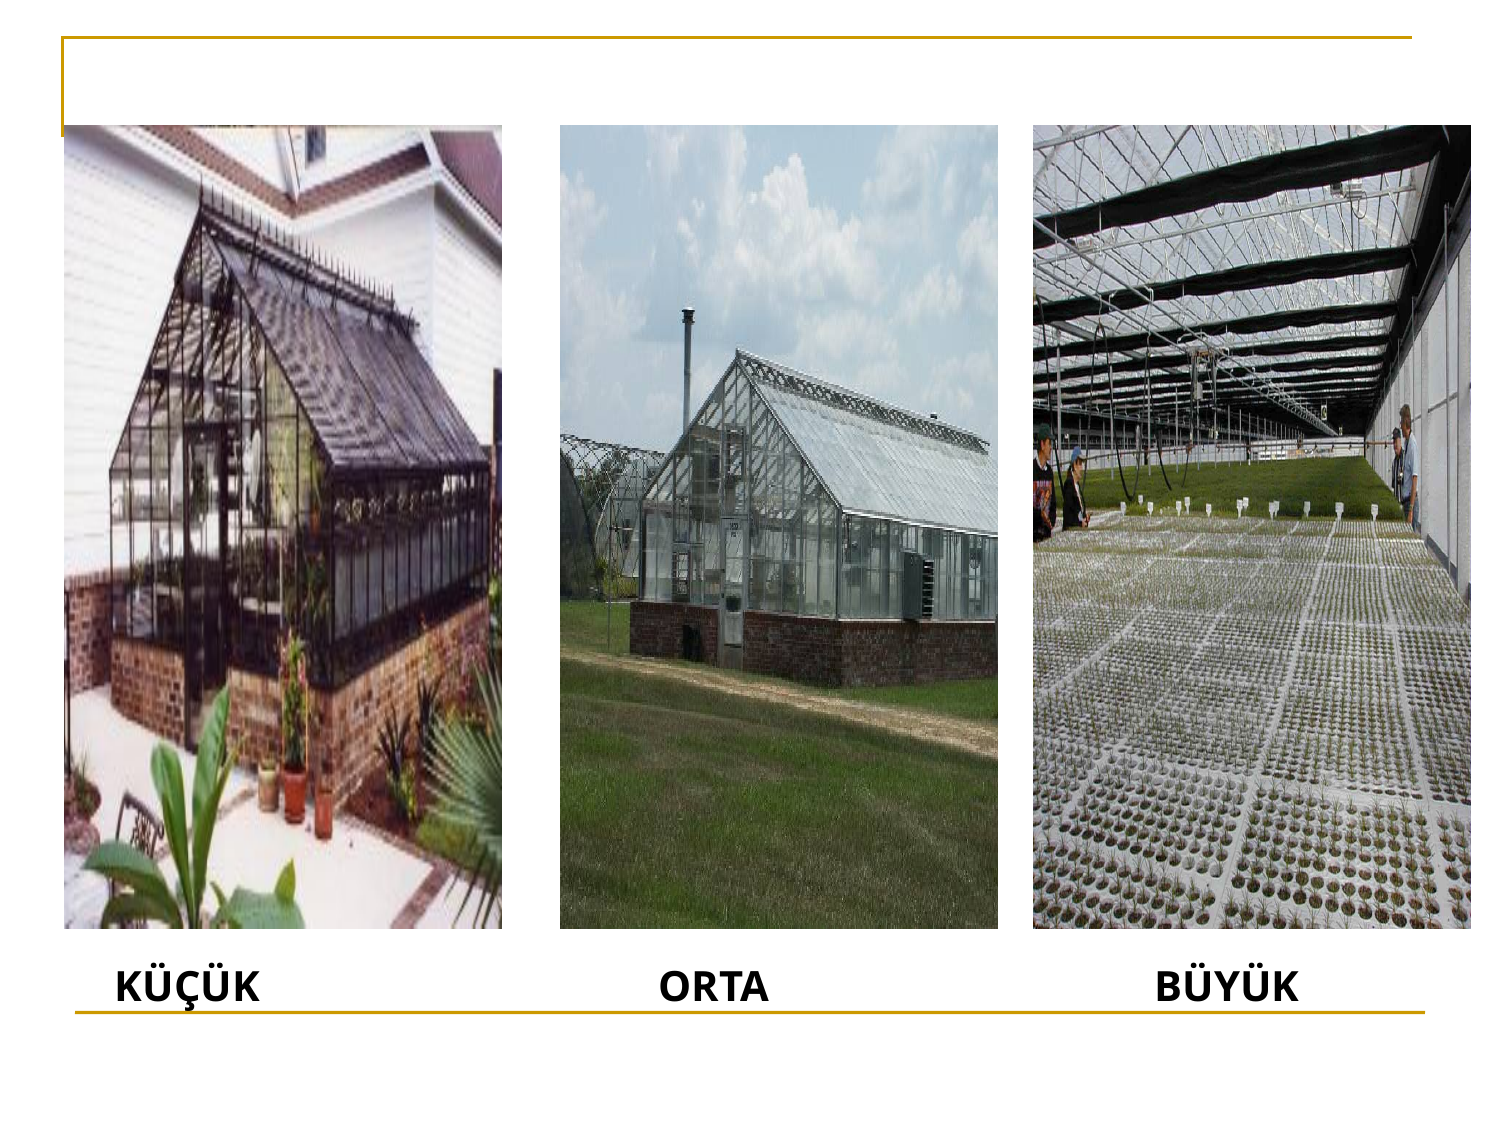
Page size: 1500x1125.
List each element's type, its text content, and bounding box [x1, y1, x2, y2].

text_box ORTA [643, 952, 1034, 1018]
picture [64, 125, 502, 930]
picture [560, 125, 999, 930]
picture [1033, 125, 1471, 930]
text_box BÜYÜK [1139, 952, 1500, 1018]
text_box KÜÇÜK [100, 952, 491, 1018]
